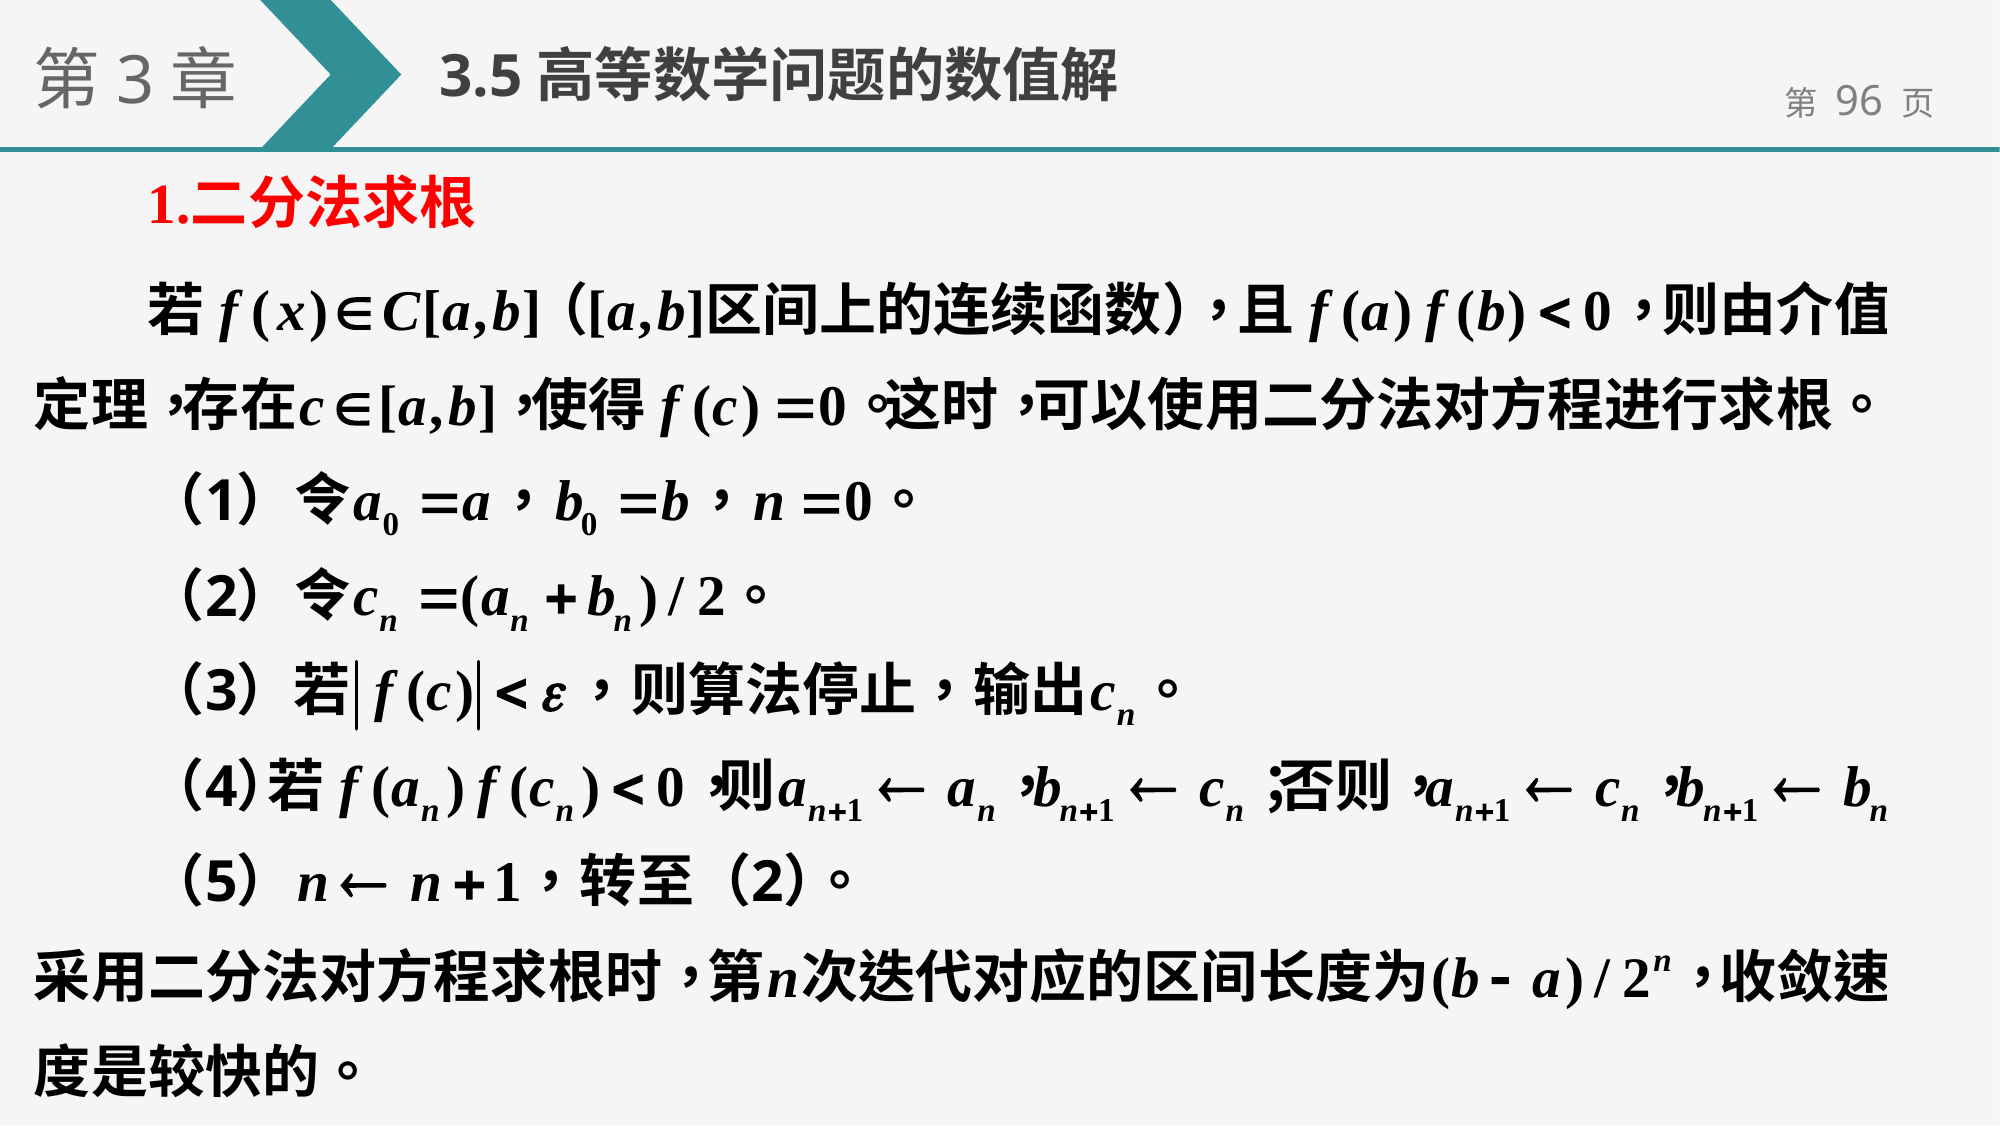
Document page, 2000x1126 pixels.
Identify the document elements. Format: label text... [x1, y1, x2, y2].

text_box 第3章 [19, 29, 253, 125]
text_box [33, 148, 1887, 1119]
text_box [258, 0, 403, 146]
text_box 3.5高等数学问题的数值解 [424, 31, 1366, 116]
